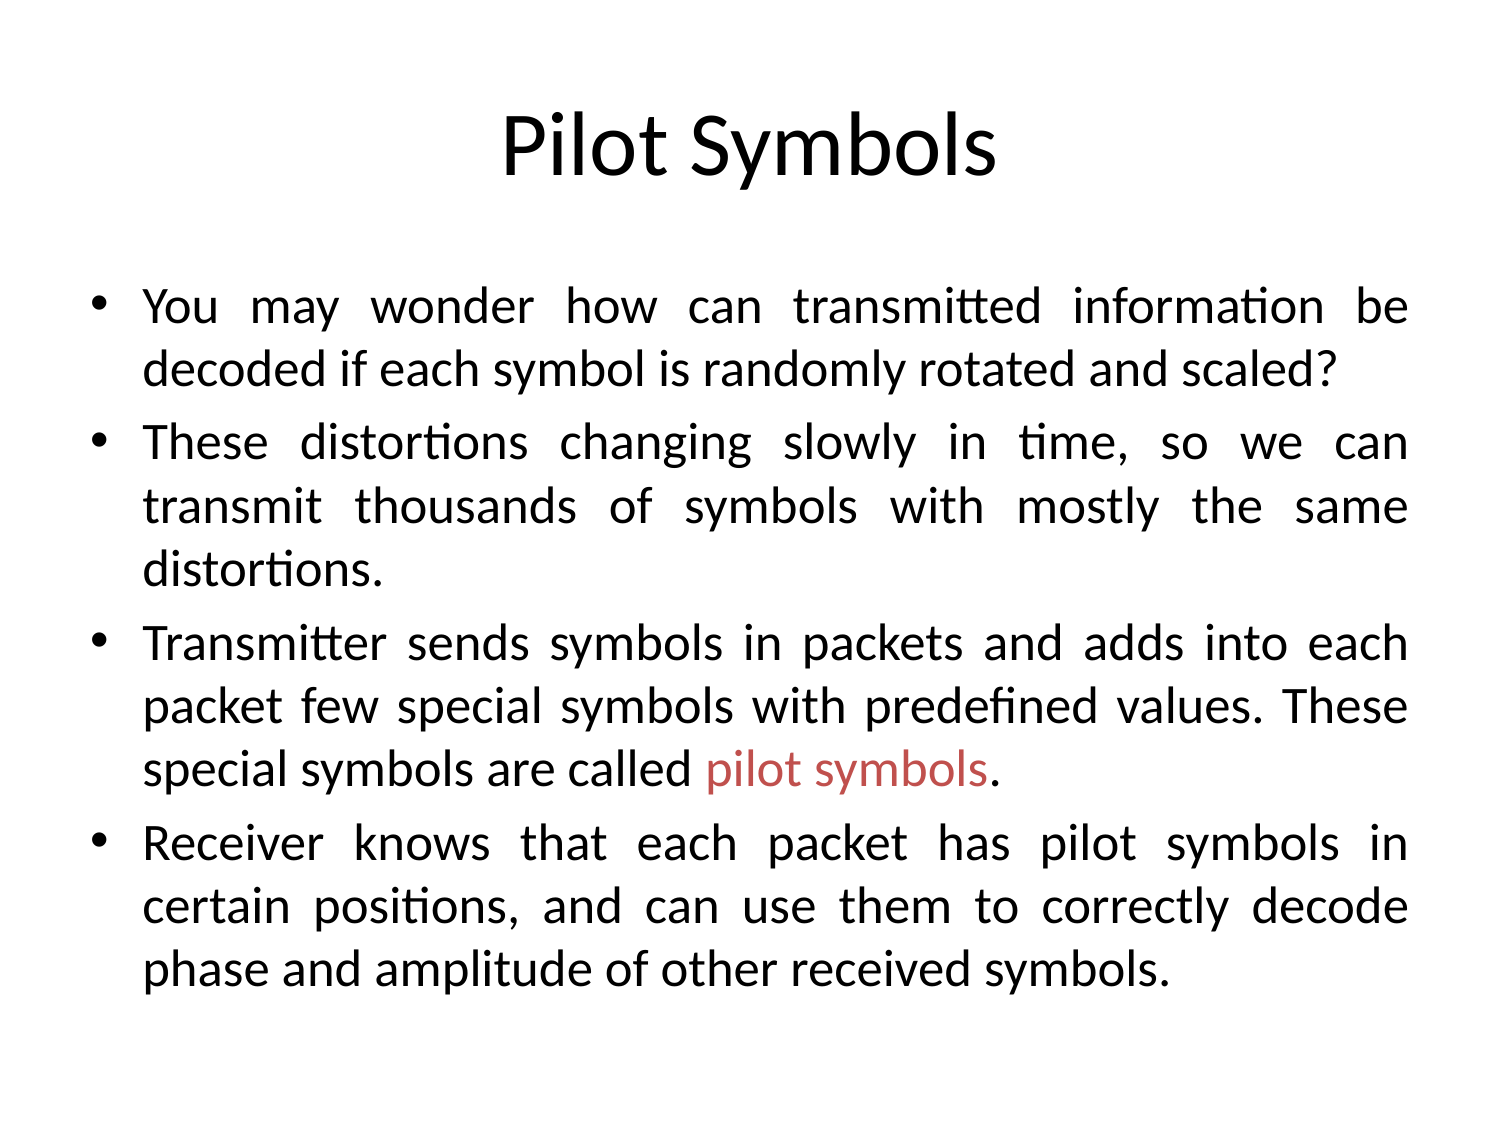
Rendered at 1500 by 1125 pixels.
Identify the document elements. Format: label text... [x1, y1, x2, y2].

list You may wonder how can transmitted information be decoded if each symbol is randomly rotated and scaled? These distortions changing slowly in time, so we can transmit thousands of symbols with mostly the same distortions. Transmitter sends symbols in packets and adds into each packet few special symbols with predefined values. These special symbols are called pilot symbols. Receiver knows that each packet has pilot symbols in certain positions, and can use them to correctly decode phase and amplitude of other received symbols. [75, 262, 1425, 1005]
title Pilot Symbols [75, 45, 1425, 233]
